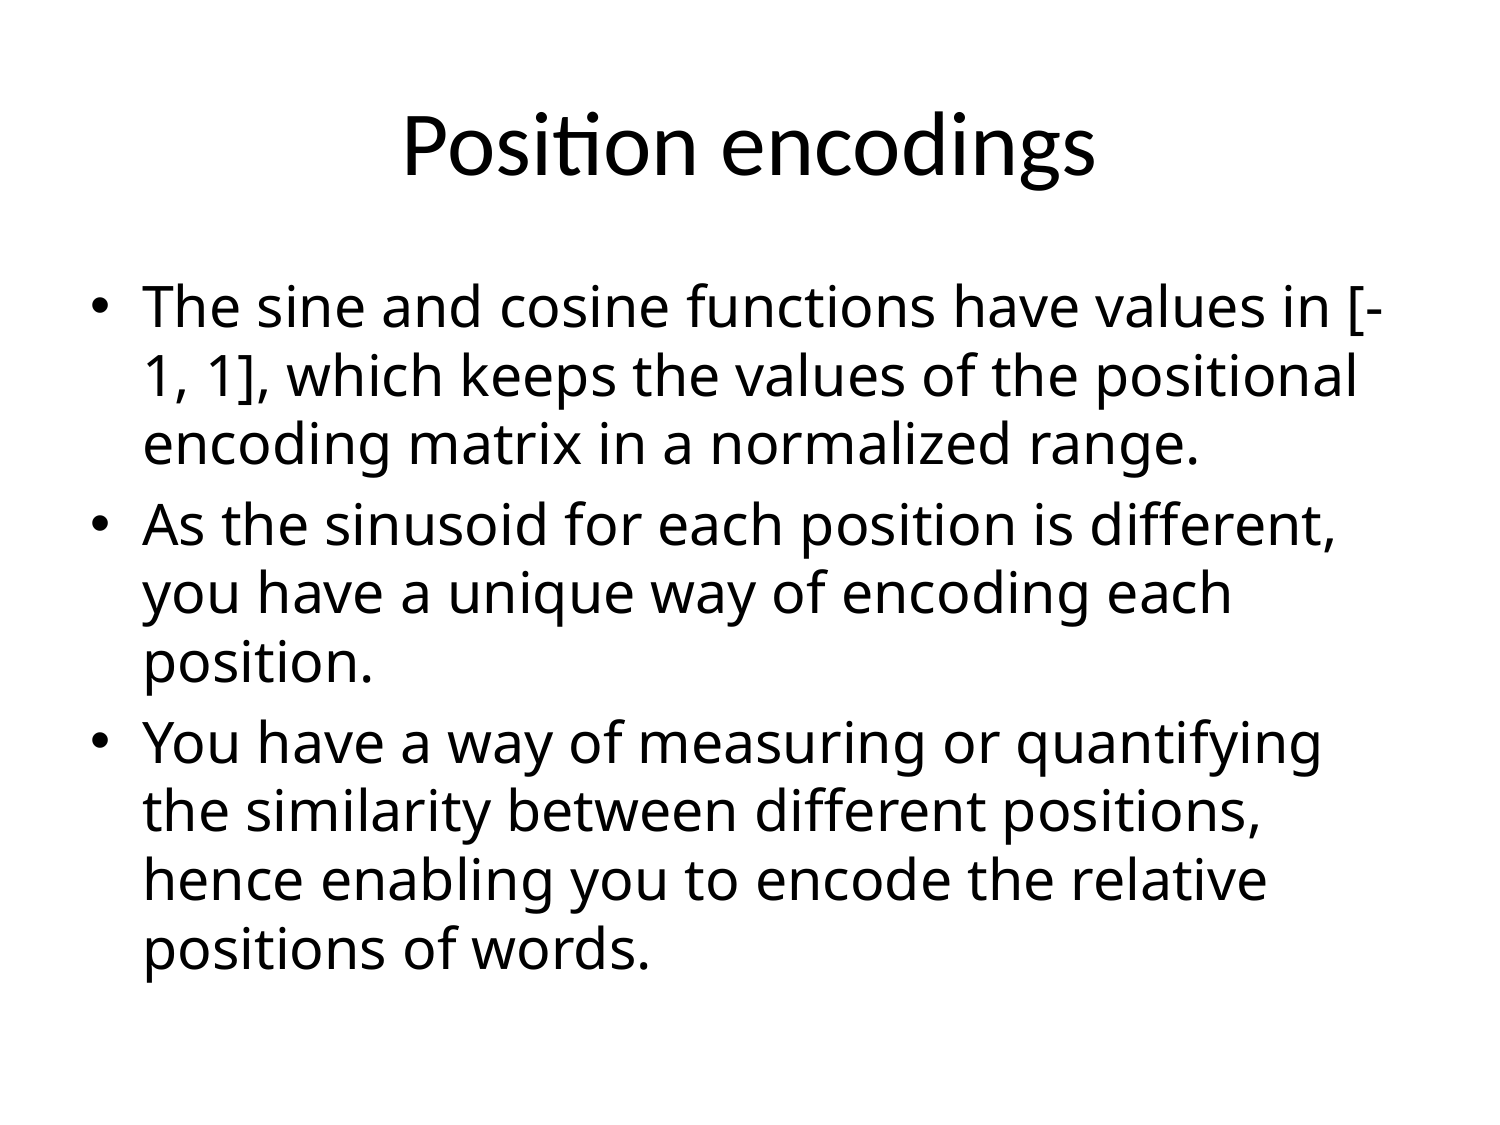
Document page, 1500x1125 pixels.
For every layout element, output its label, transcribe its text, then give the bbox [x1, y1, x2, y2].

list The sine and cosine functions have values in [-1, 1], which keeps the values of the positional encoding matrix in a normalized range. As the sinusoid for each position is different, you have a unique way of encoding each position. You have a way of measuring or quantifying the similarity between different positions, hence enabling you to encode the relative positions of words. [75, 262, 1425, 1005]
title Position encodings [75, 45, 1425, 233]
